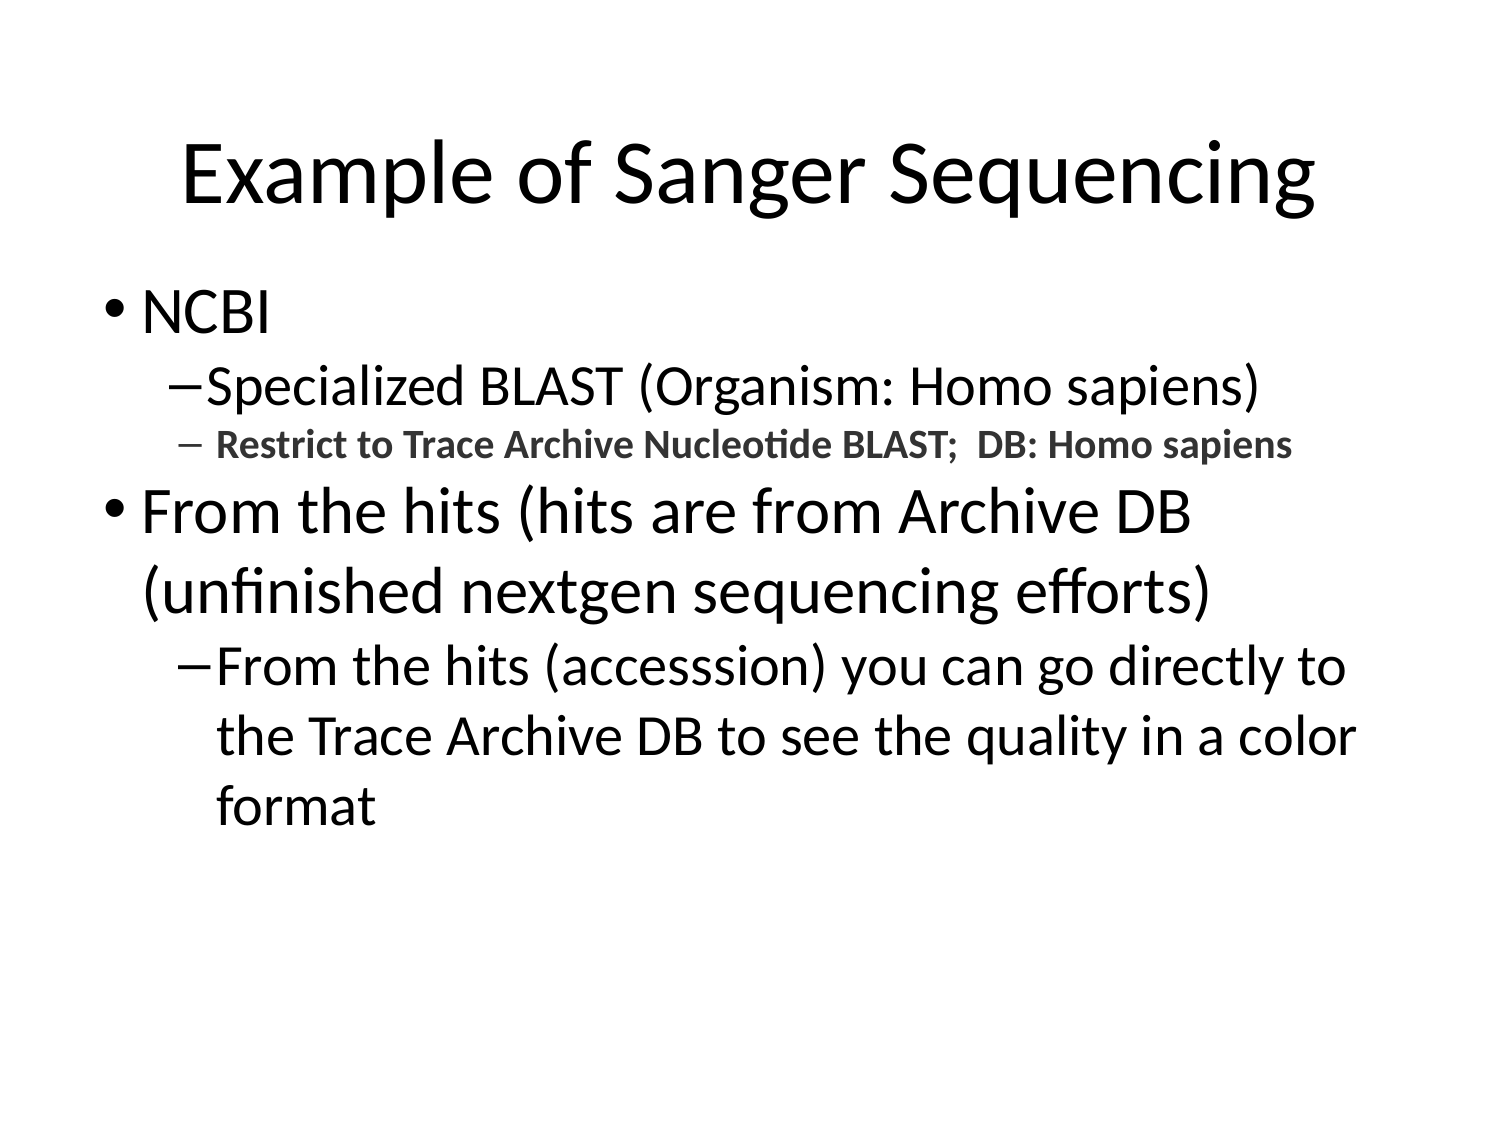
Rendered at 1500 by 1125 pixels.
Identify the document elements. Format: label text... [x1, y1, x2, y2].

list NCBI Specialized BLAST (Organism: Homo sapiens) Restrict to Trace Archive Nucleotide BLAST; DB: Homo sapiens From the hits (hits are from Archive DB (unfinished nextgen sequencing efforts) From the hits (accesssion) you can go directly to the Trace Archive DB to see the quality in a color format [51, 252, 1449, 1000]
title Example of Sanger Sequencing [51, 97, 1449, 223]
